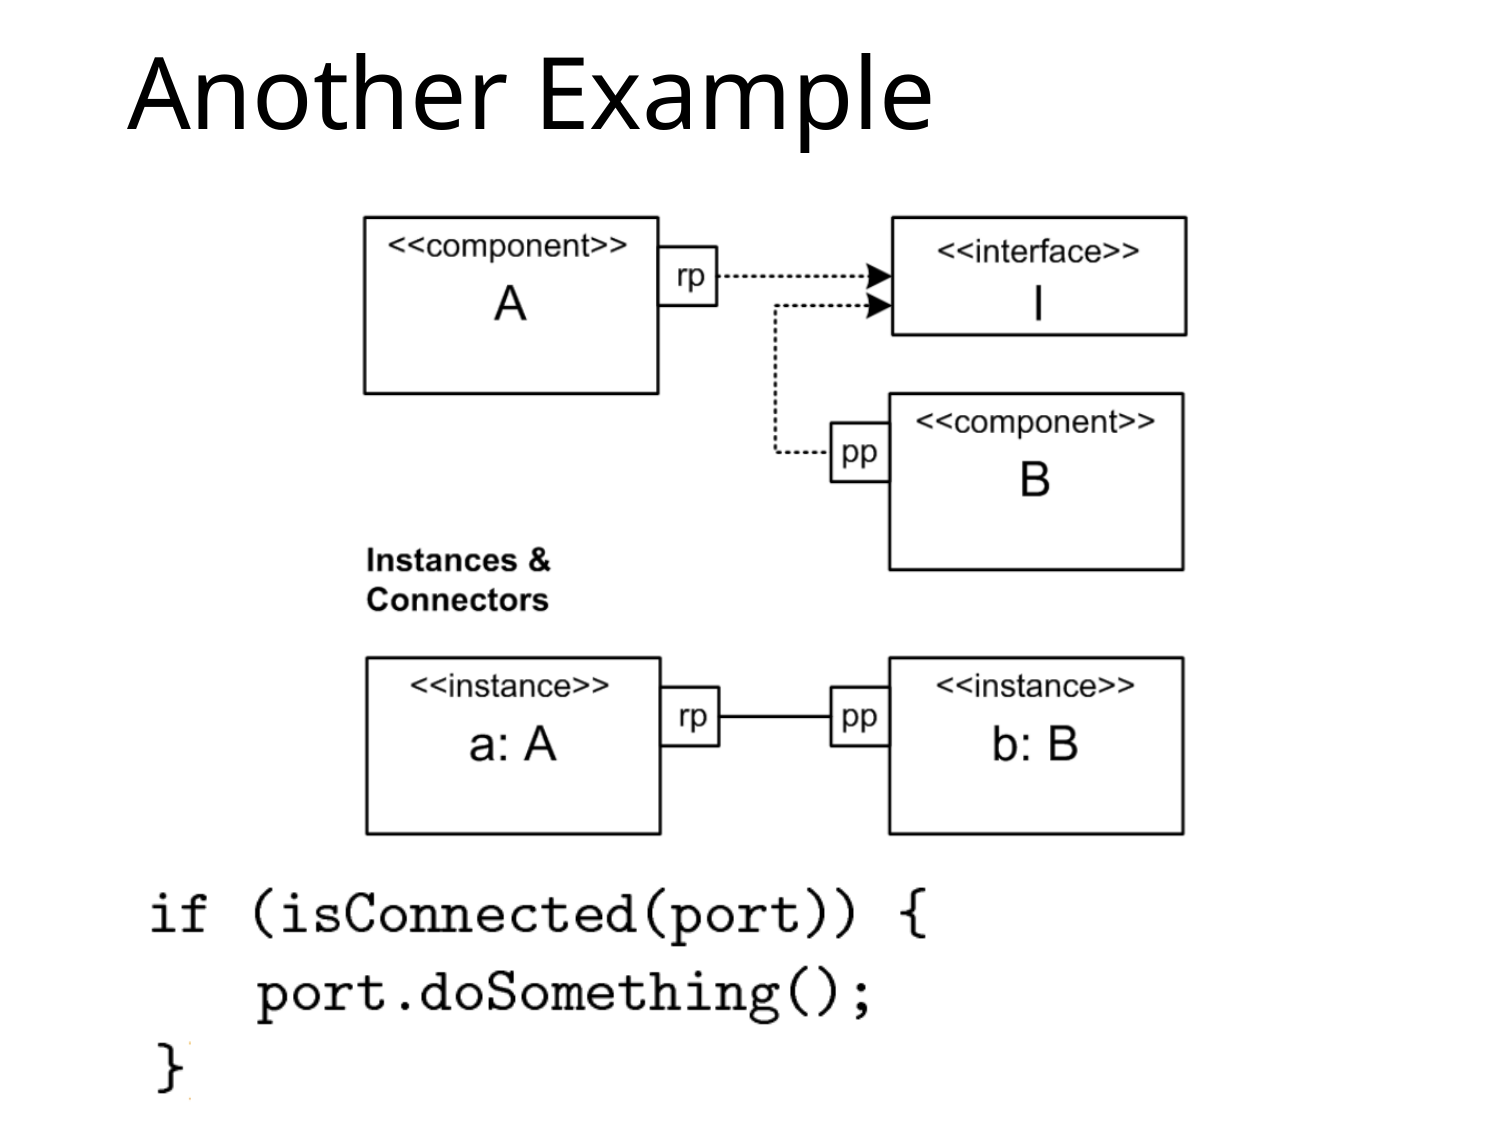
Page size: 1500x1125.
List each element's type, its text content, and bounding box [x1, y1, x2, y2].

text_box Another Example [112, 30, 1176, 149]
picture [135, 869, 946, 1048]
picture [348, 207, 1198, 844]
picture [135, 1029, 191, 1125]
